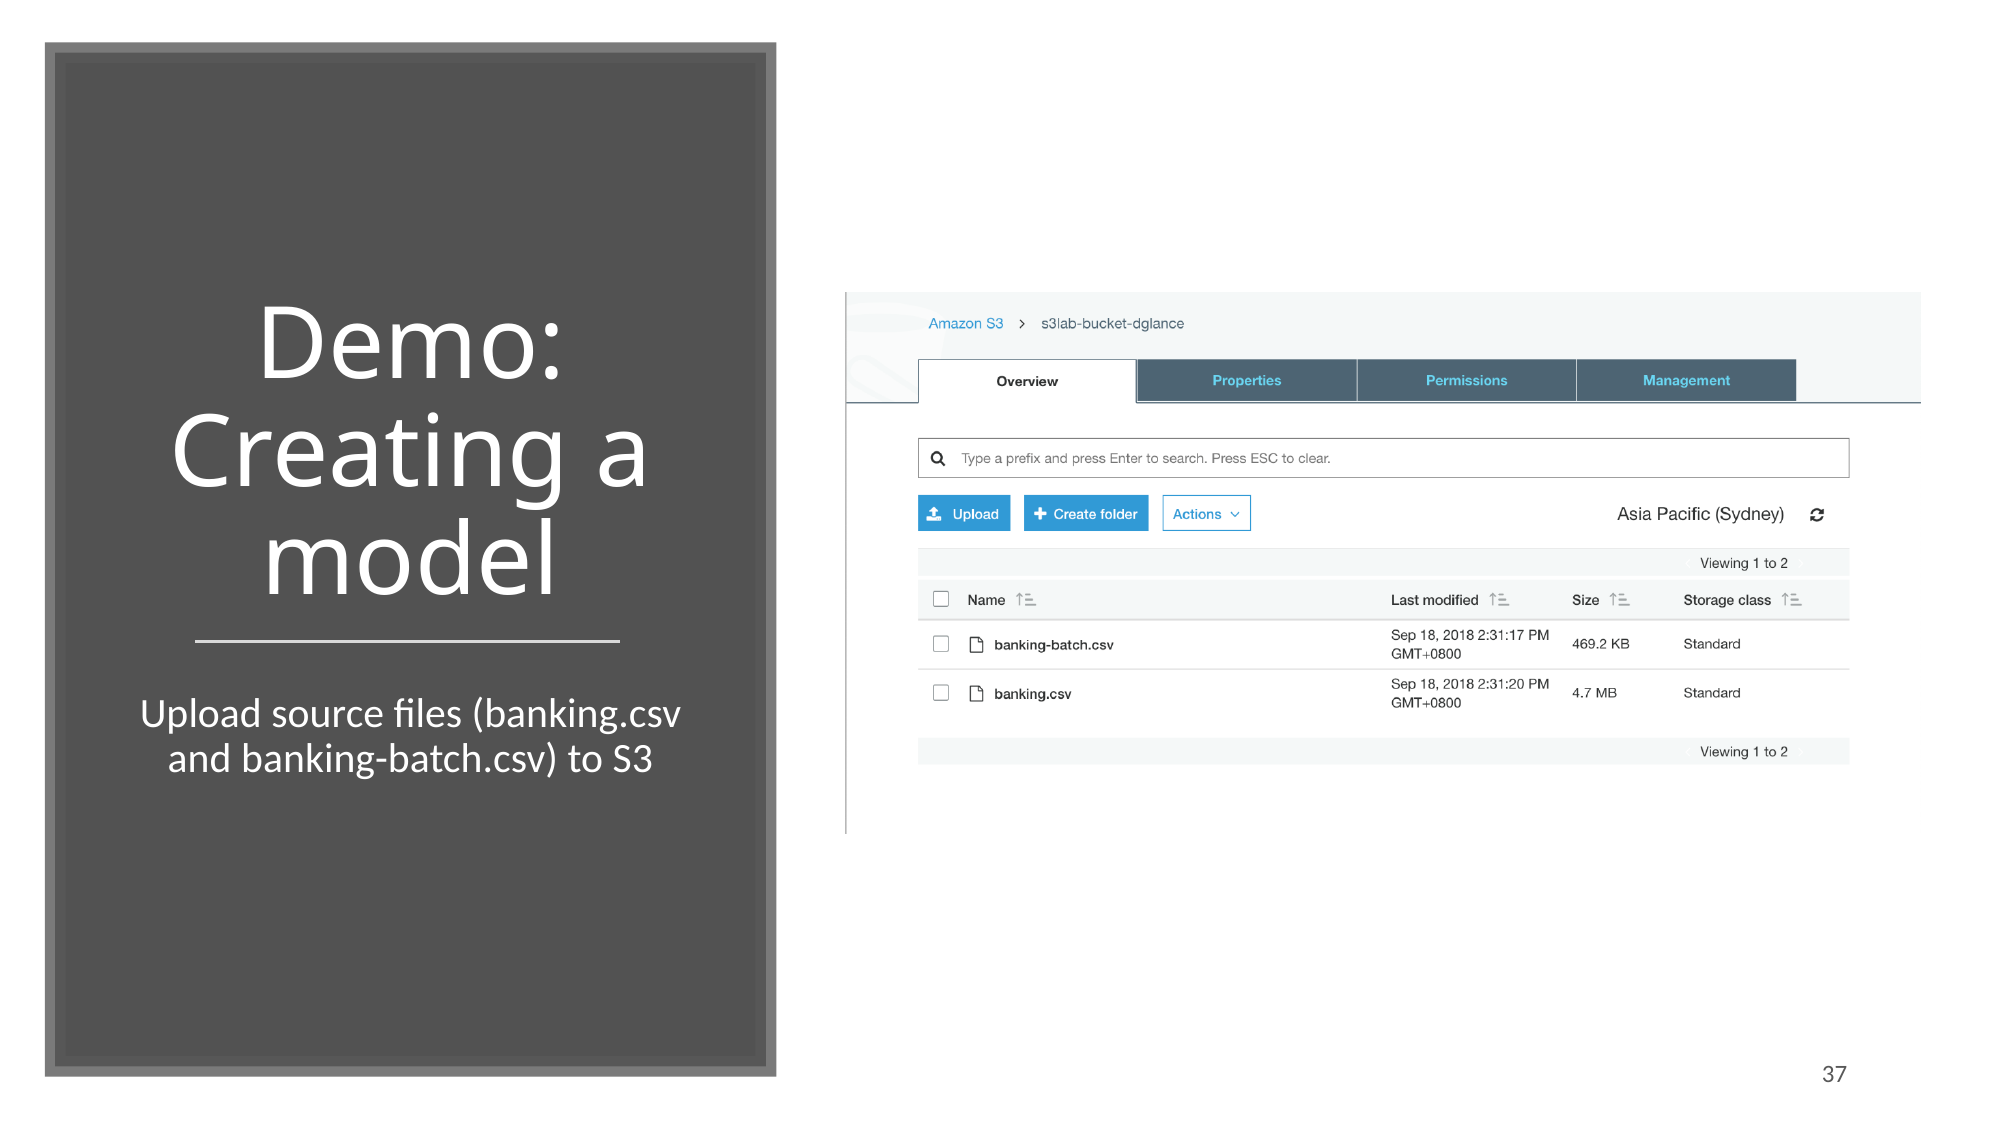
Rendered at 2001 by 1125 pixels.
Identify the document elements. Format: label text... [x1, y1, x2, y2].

list Upload source files (banking.csv and banking-batch.csv) to S3 [110, 684, 711, 935]
picture [845, 292, 1921, 834]
slide_number 37 [1638, 1042, 1863, 1103]
text_box [54, 52, 767, 1067]
title Demo: Creating a model [110, 149, 711, 624]
